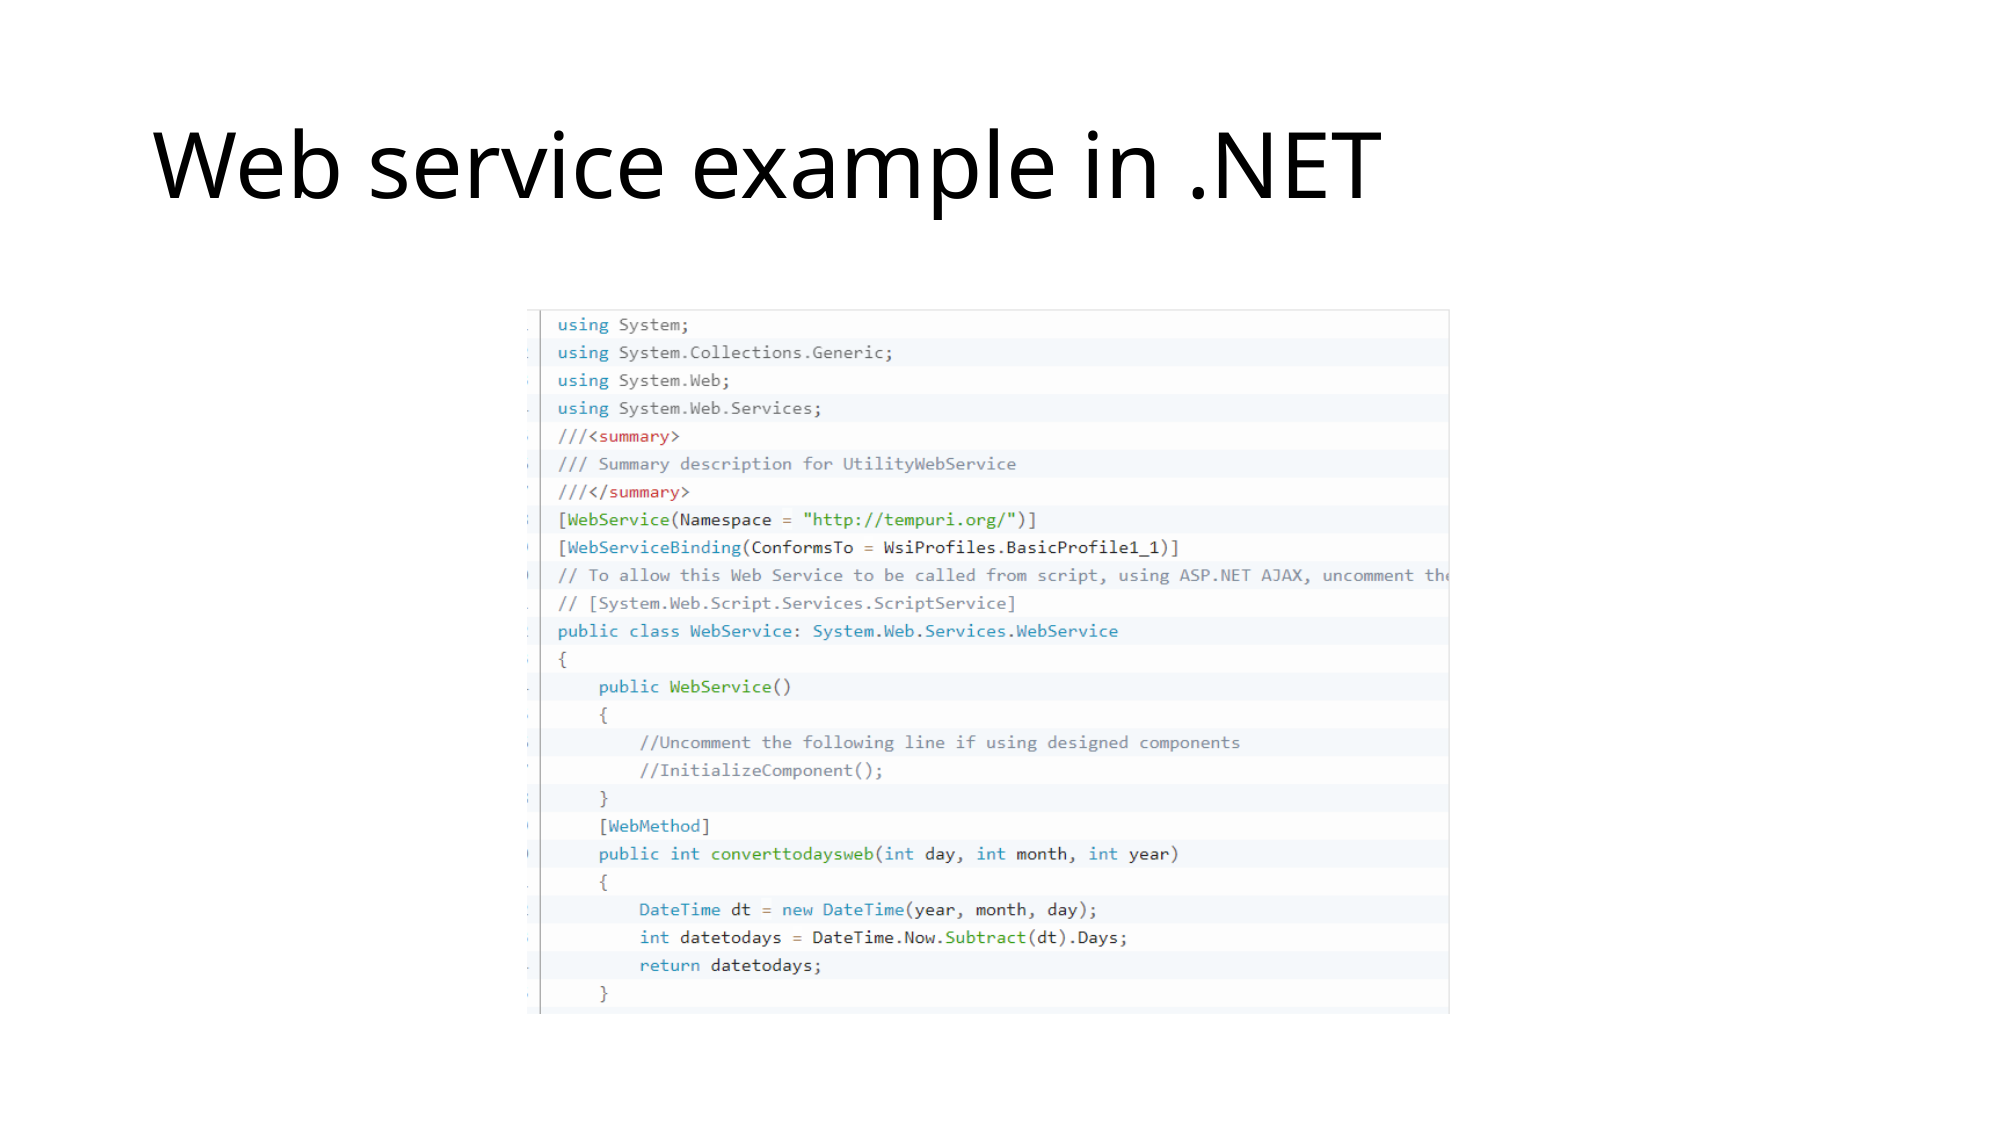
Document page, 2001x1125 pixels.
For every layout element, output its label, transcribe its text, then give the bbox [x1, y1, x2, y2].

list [527, 299, 1473, 1014]
title Web service example in .NET [137, 59, 1863, 278]
